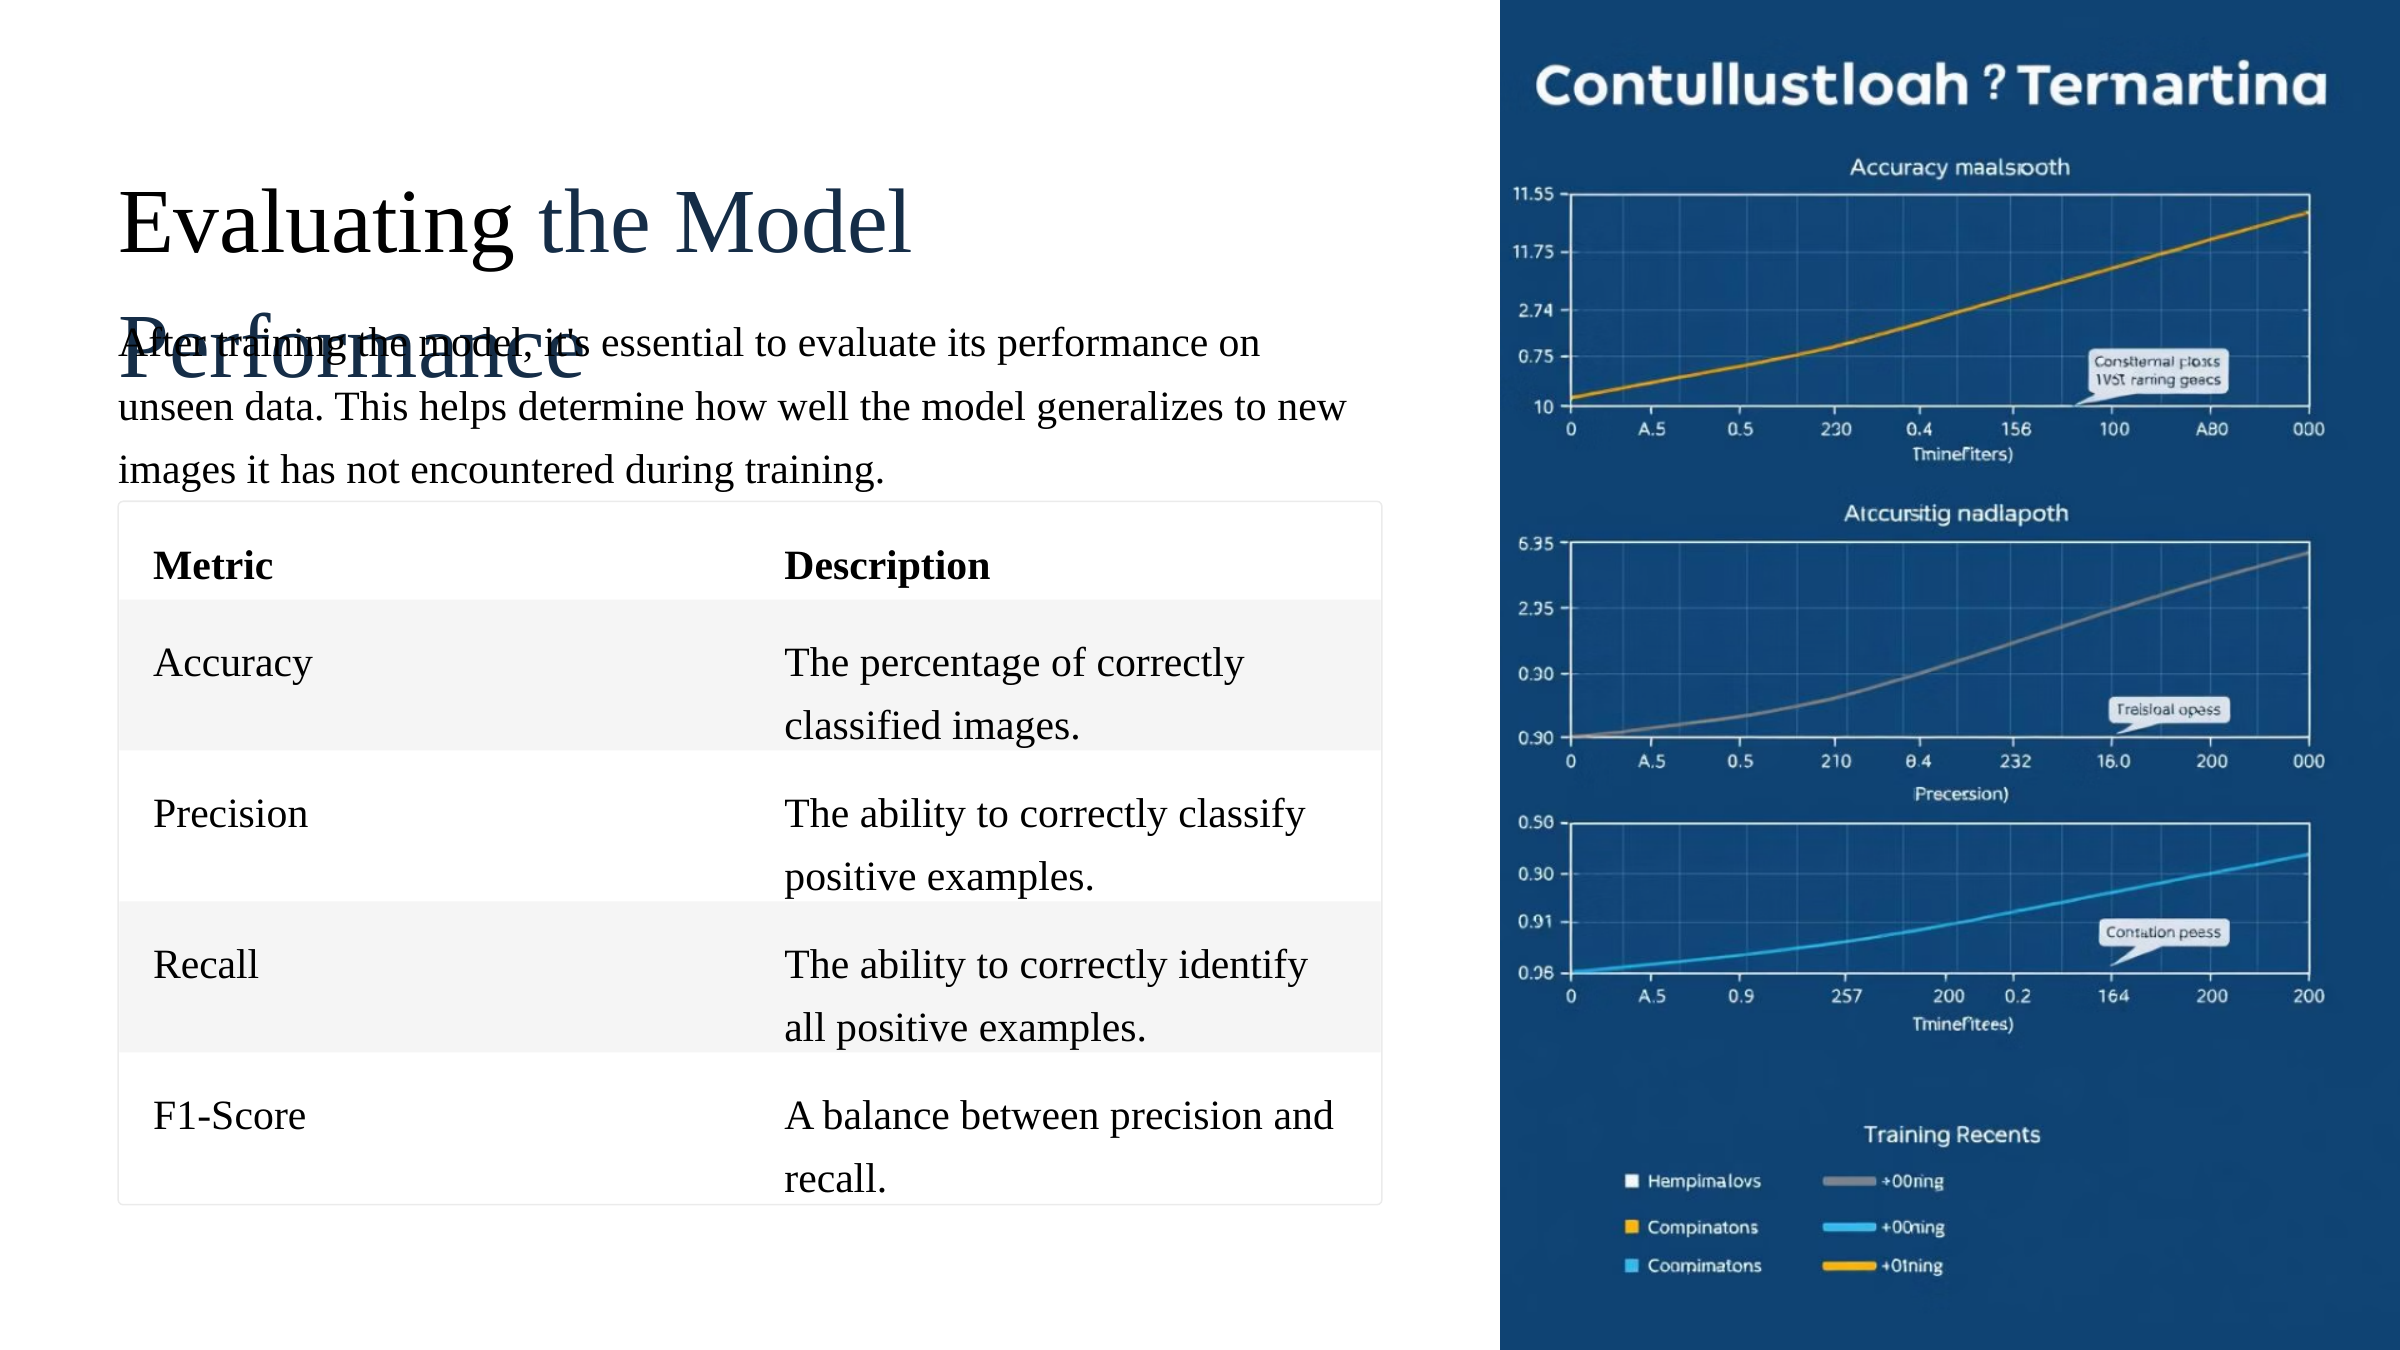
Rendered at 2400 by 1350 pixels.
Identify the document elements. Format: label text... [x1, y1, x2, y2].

text_box F1-Score [153, 1073, 716, 1128]
text_box [119, 901, 1381, 1052]
text_box The ability to correctly classify positive examples. [784, 771, 1347, 880]
text_box The percentage of correctly classified images. [784, 621, 1347, 729]
text_box A balance between precision and recall. [784, 1073, 1347, 1182]
text_box Evaluating the Model Performance [118, 145, 1330, 251]
text_box [119, 1052, 1381, 1204]
picture [1499, 0, 2400, 1350]
text_box The ability to correctly identify all positive examples. [784, 922, 1347, 1031]
text_box Accuracy [153, 621, 716, 675]
text_box [119, 502, 1381, 599]
text_box Description [784, 523, 1347, 578]
text_box Metric [153, 523, 716, 578]
text_box After training the model, it's essential to evaluate its performance on unseen data. This helps determine how well the model generalizes to new images it has not encountered during training. [118, 301, 1382, 464]
text_box Recall [153, 922, 716, 977]
text_box [119, 599, 1381, 750]
text_box Precision [153, 771, 716, 826]
text_box [119, 750, 1381, 901]
